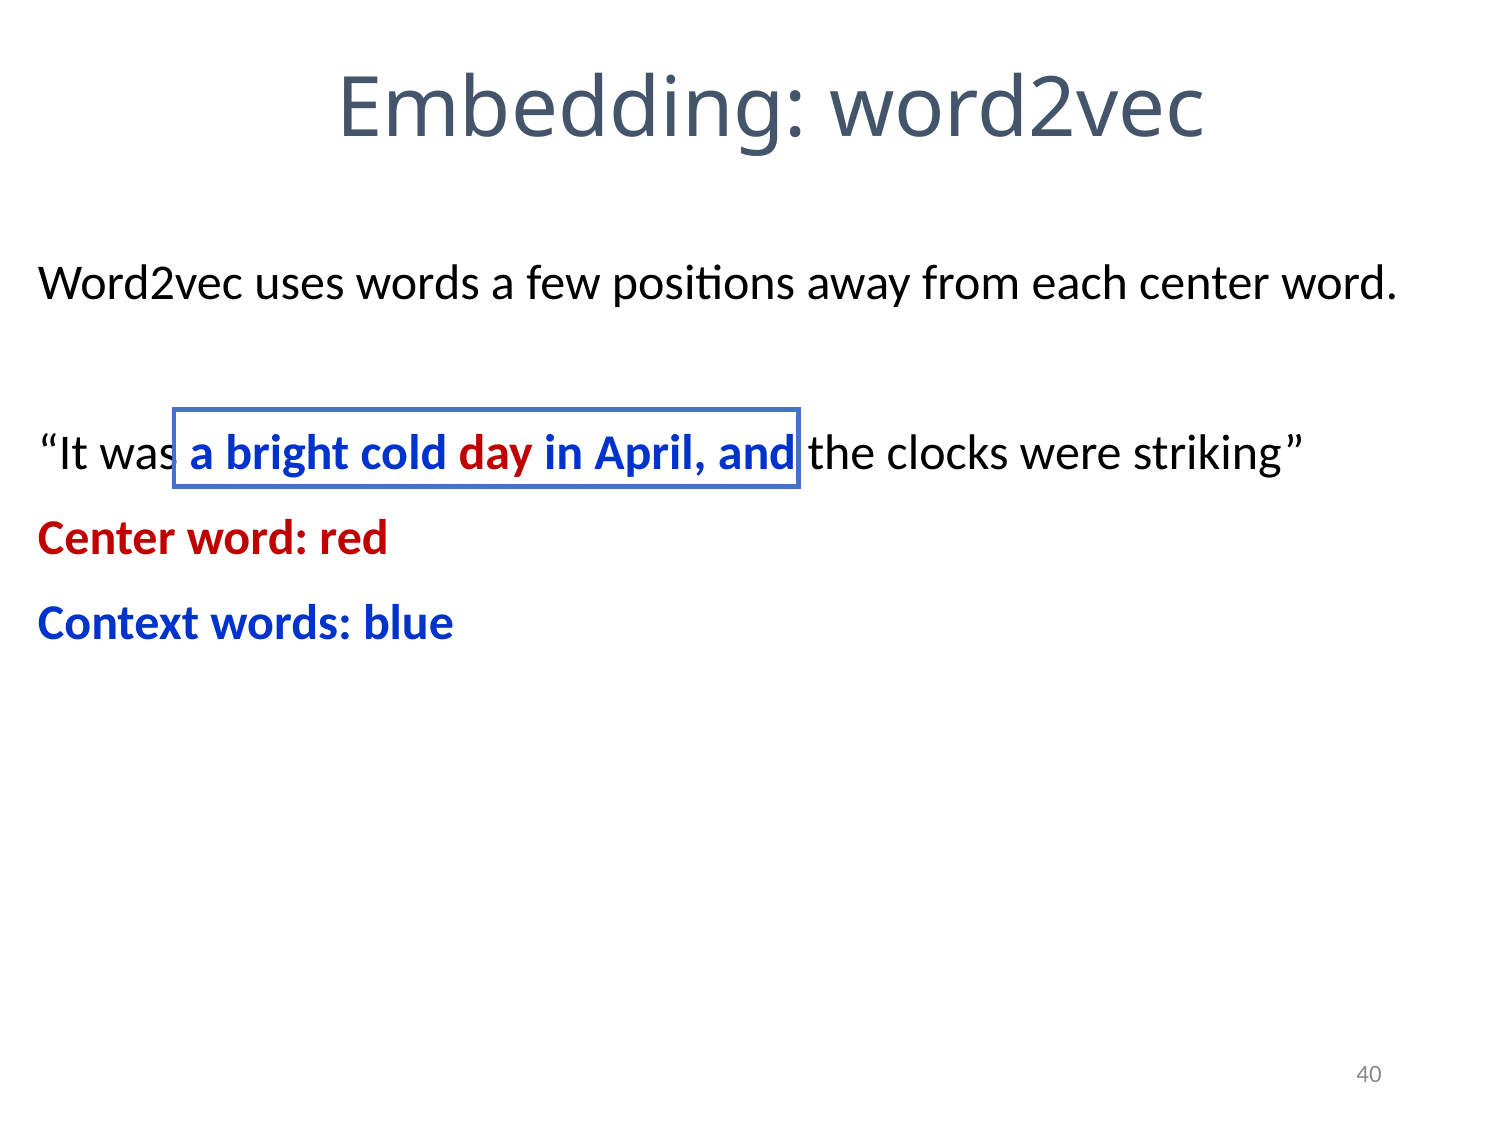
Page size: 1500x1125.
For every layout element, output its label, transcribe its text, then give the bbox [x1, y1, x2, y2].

text_box Embedding: word2vec [38, 38, 1500, 210]
text_box [173, 409, 799, 487]
text_box Word2vec: Local contexts [13, 13, 1479, 185]
slide_number 40 [1059, 1042, 1397, 1103]
text_box Word2vec uses words a few positions away from each center word. “It was a bright cold day in April, and the clocks were striking” Center word: red Context words: blue [4, 234, 1479, 1125]
